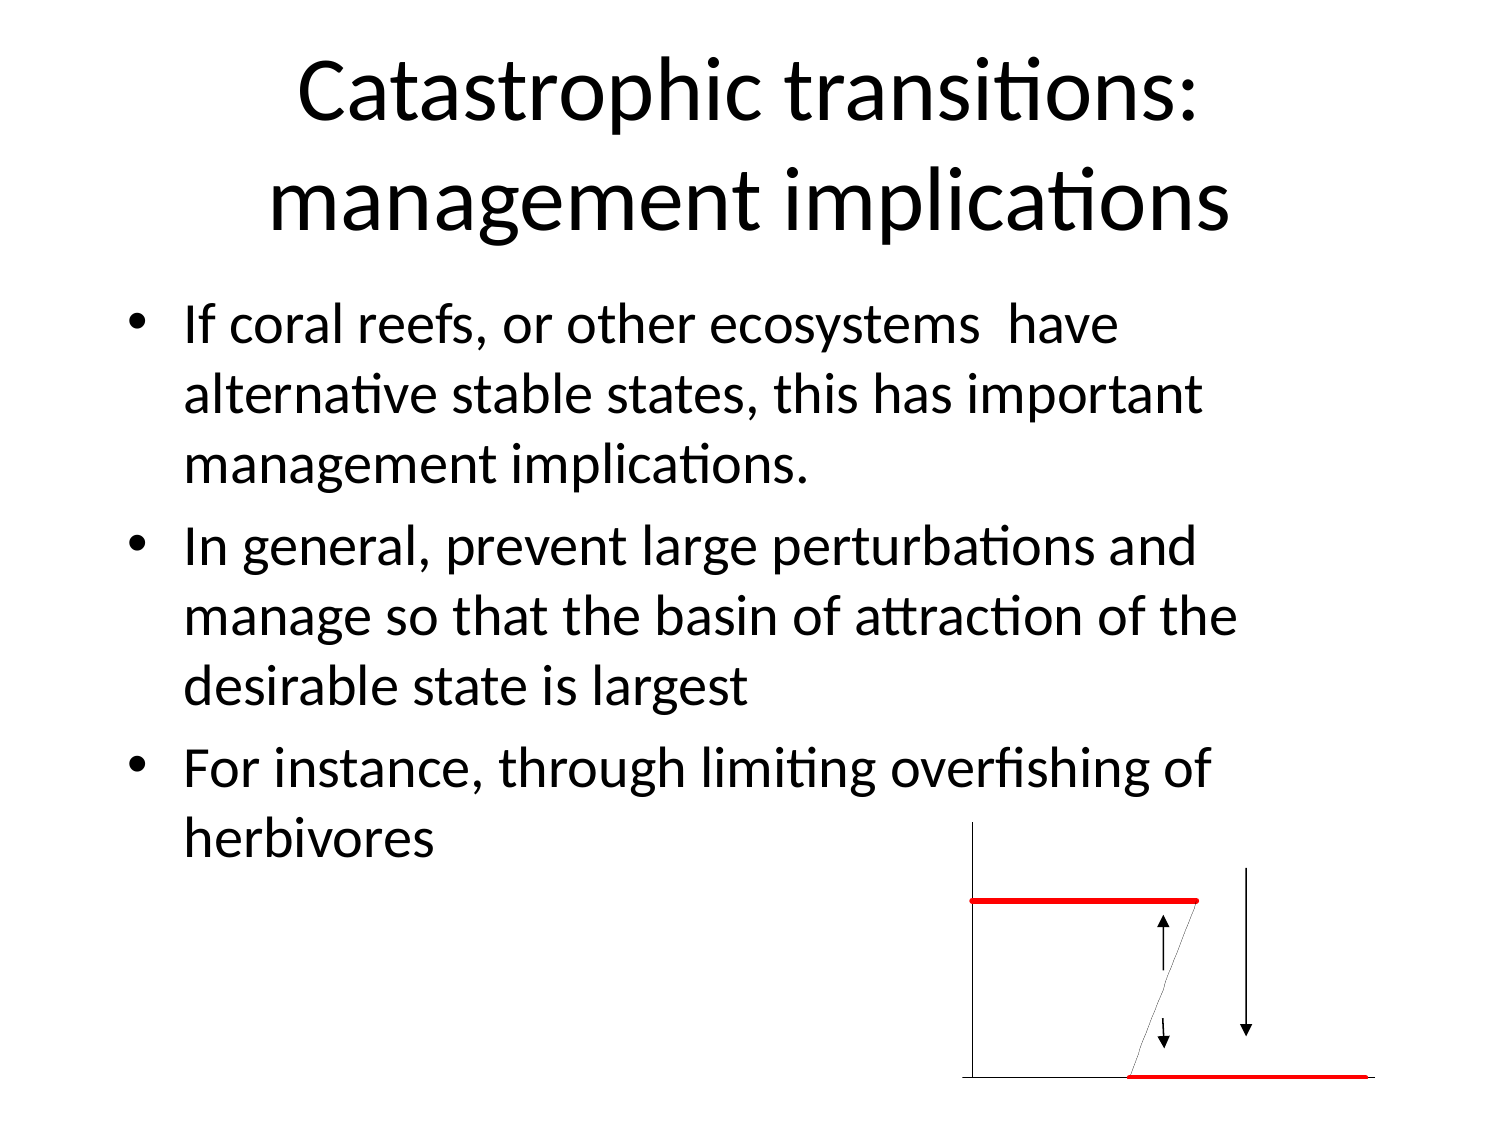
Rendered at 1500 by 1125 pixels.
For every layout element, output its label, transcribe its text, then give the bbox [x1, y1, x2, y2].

picture [962, 822, 1377, 1079]
list If coral reefs, or other ecosystems have alternative stable states, this has important management implications. In general, prevent large perturbations and manage so that the basin of attraction of the desirable state is largest For instance, through limiting overfishing of herbivores [112, 278, 1388, 954]
title Catastrophic transitions: management implications [75, 45, 1425, 233]
